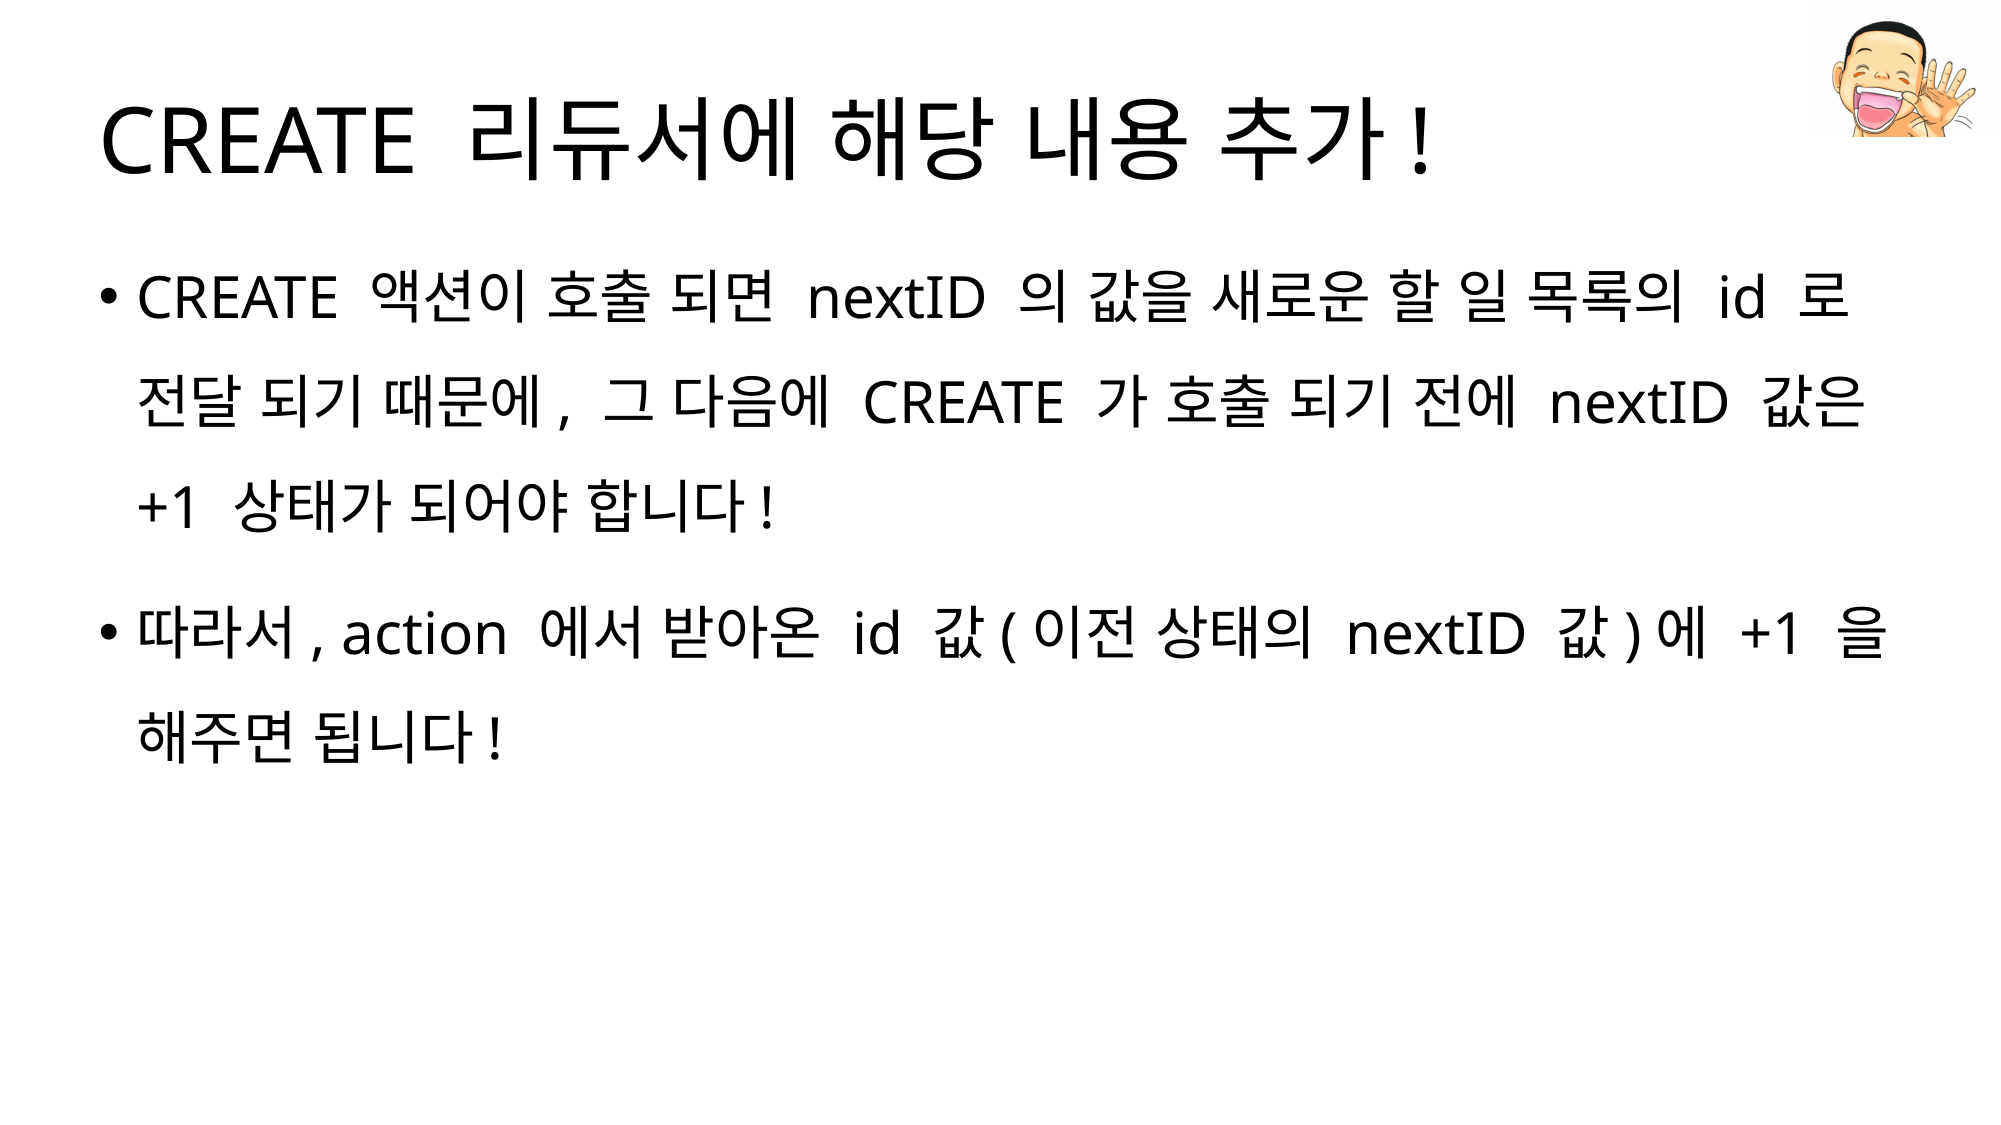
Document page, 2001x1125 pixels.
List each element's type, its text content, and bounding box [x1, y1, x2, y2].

list CREATE 액션이 호출 되면 nextID 의 값을 새로운 할 일 목록의 id 로 전달 되기 때문에, 그 다음에 CREATE 가 호출 되기 전에 nextID 값은 +1 상태가 되어야 합니다! 따라서, action 에서 받아온 id 값(이전 상태의 nextID 값)에 +1 을 해주면 됩니다! [83, 217, 1931, 1125]
title CREATE 리듀서에 해당 내용 추가! [83, 0, 1931, 217]
picture [1931, 0, 2000, 137]
